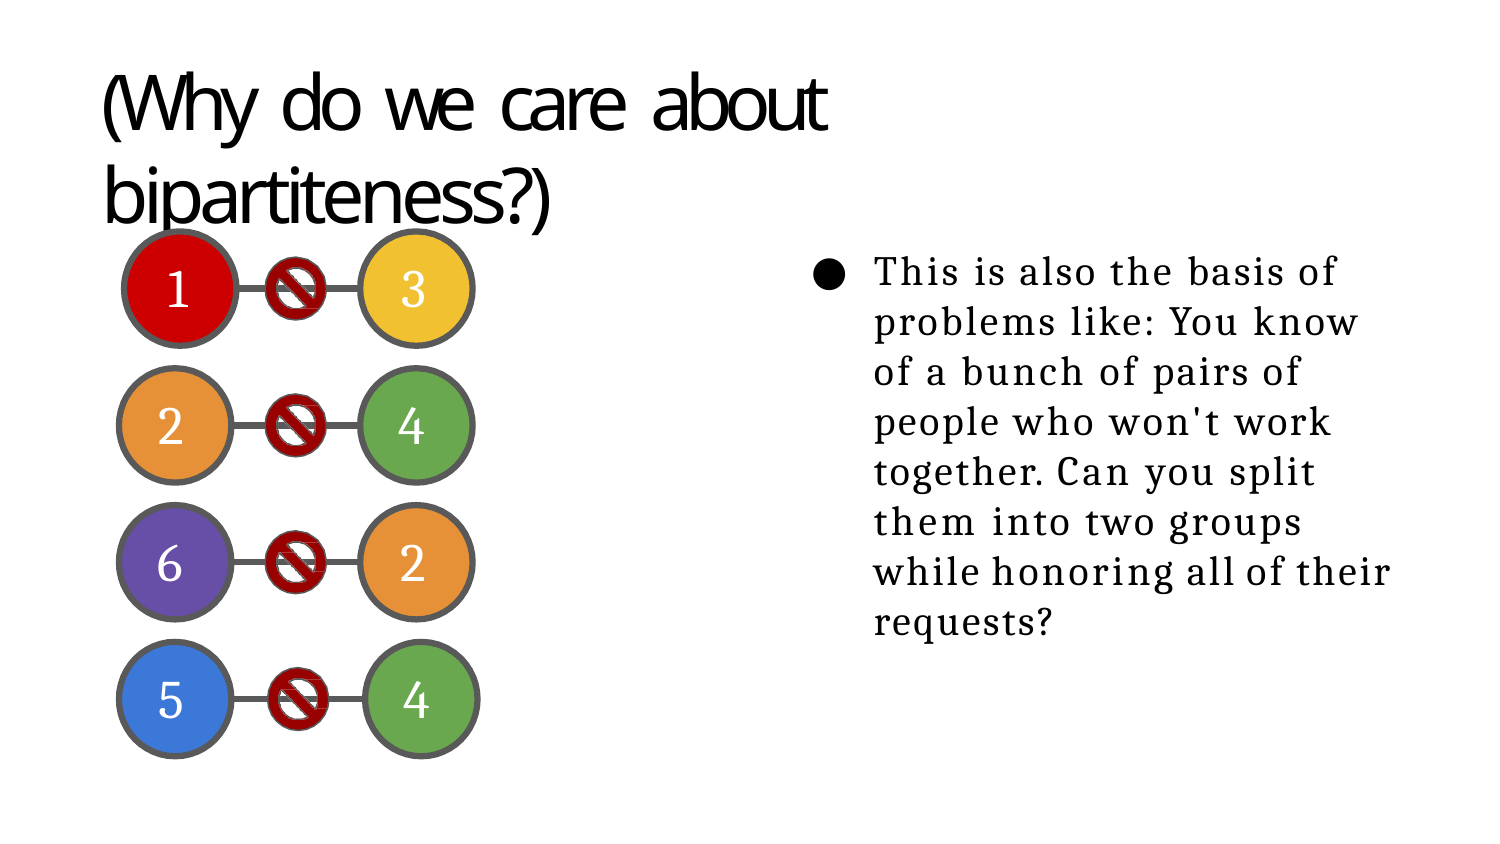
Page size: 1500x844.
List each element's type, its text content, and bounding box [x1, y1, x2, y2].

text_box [231, 529, 361, 595]
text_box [356, 227, 477, 350]
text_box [115, 364, 235, 486]
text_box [120, 227, 240, 350]
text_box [231, 666, 366, 732]
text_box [361, 638, 481, 760]
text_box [115, 501, 235, 623]
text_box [236, 256, 361, 321]
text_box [356, 364, 477, 486]
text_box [356, 501, 477, 623]
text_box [231, 392, 361, 458]
text_box This is also the basis of problems like: You know of a bunch of pairs of people who won't work together. Can you split them into two groups while honoring all of their requests? [809, 241, 1414, 644]
title (Why do we care about bipartiteness?) [99, 51, 1184, 239]
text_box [115, 638, 235, 760]
